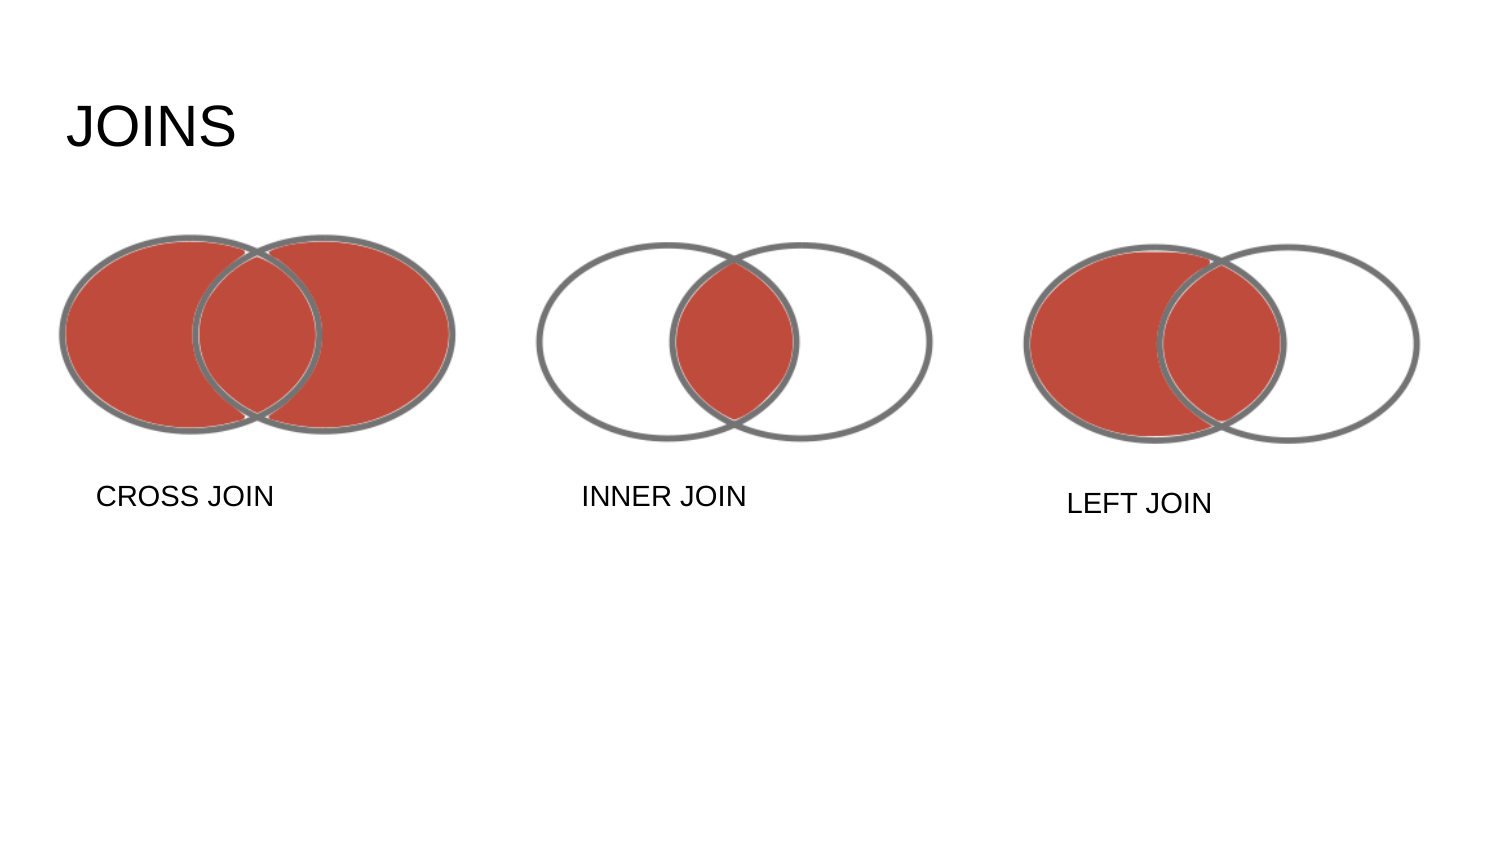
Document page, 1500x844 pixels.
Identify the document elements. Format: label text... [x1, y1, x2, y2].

picture [24, 200, 1450, 463]
title JOINS [51, 72, 1449, 167]
text_box INNER JOIN [566, 469, 892, 601]
text_box CROSS JOIN [80, 469, 407, 601]
text_box LEFT JOIN [1051, 469, 1377, 607]
